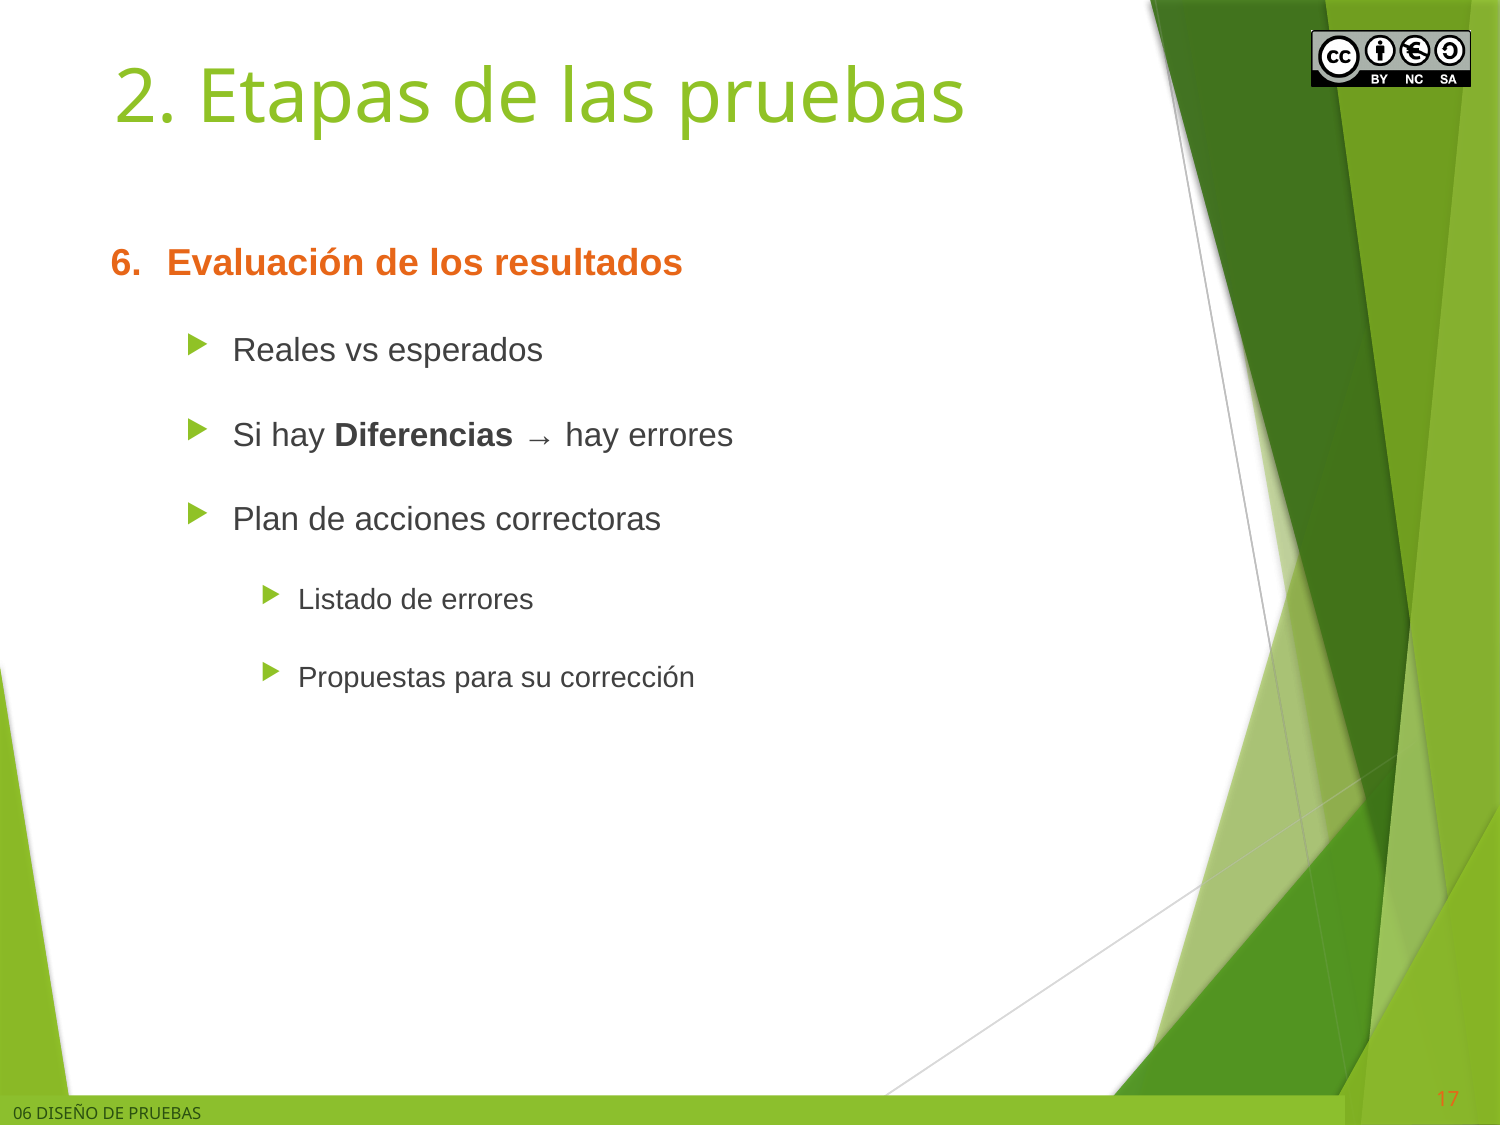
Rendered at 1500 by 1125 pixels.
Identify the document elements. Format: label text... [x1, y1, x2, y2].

list Evaluación de los resultados Reales vs esperados Si hay Diferencias → hay errores Plan de acciones correctoras Listado de errores Propuestas para su corrección [95, 208, 1329, 965]
picture [1311, 30, 1471, 87]
title 2. Etapas de las pruebas [99, 39, 1235, 149]
